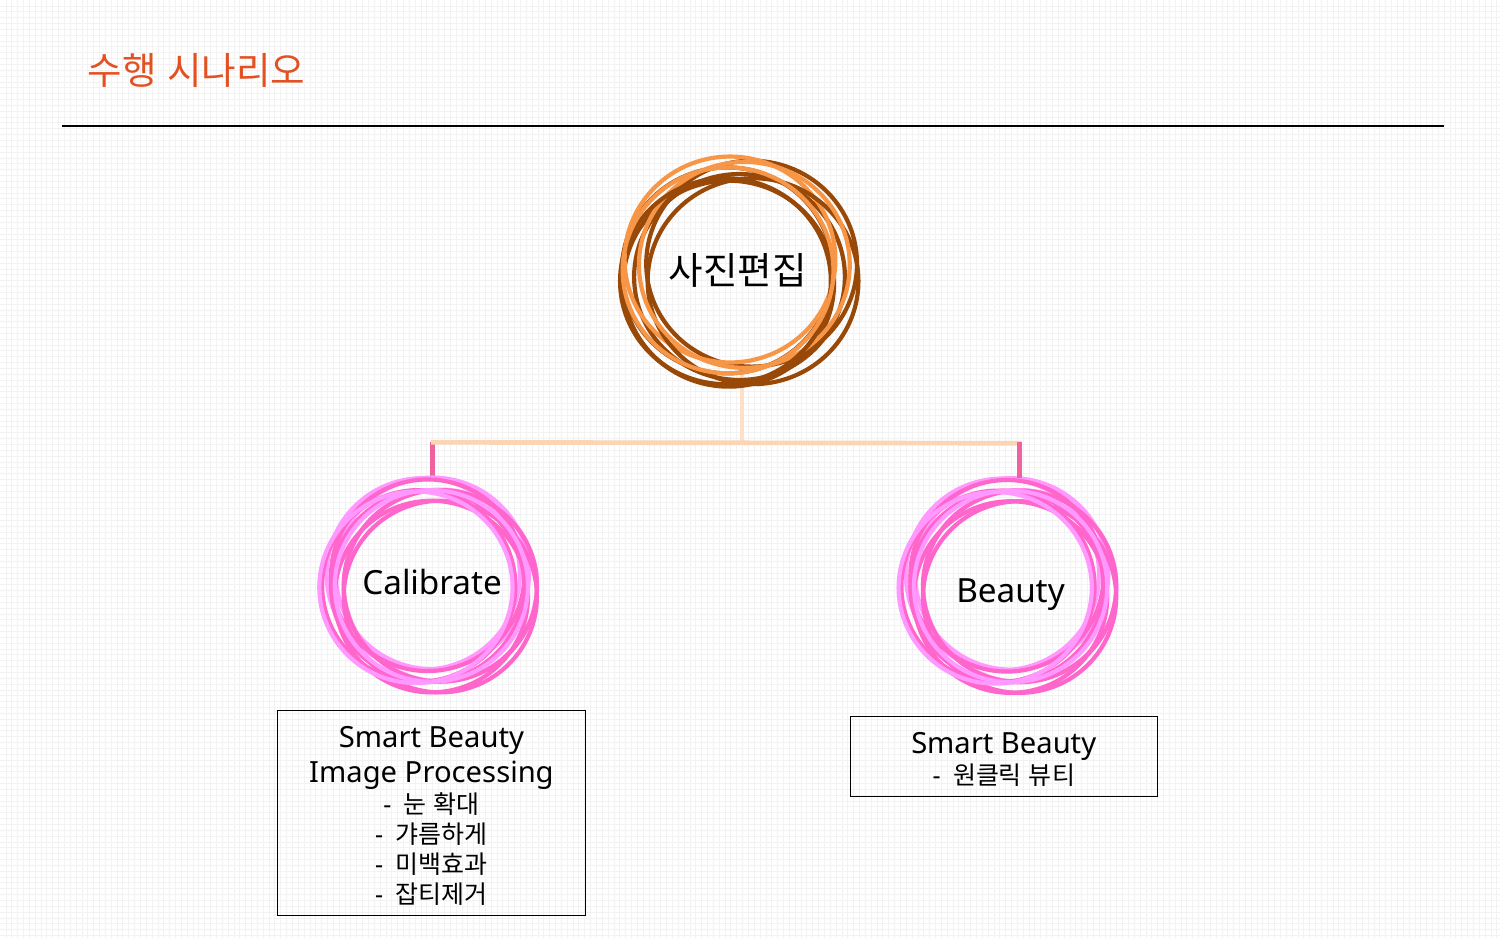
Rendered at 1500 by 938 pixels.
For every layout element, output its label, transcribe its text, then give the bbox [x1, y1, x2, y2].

text_box Smart Beauty - 원클릭 뷰티 [850, 716, 1158, 797]
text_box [898, 477, 1117, 694]
text_box Smart Beauty Image Processing - 눈 확대 - 갸름하게 - 미백효과 - 잡티제거 [277, 710, 586, 916]
text_box 수행 시나리오 [72, 39, 321, 100]
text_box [619, 156, 859, 387]
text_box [319, 477, 538, 693]
